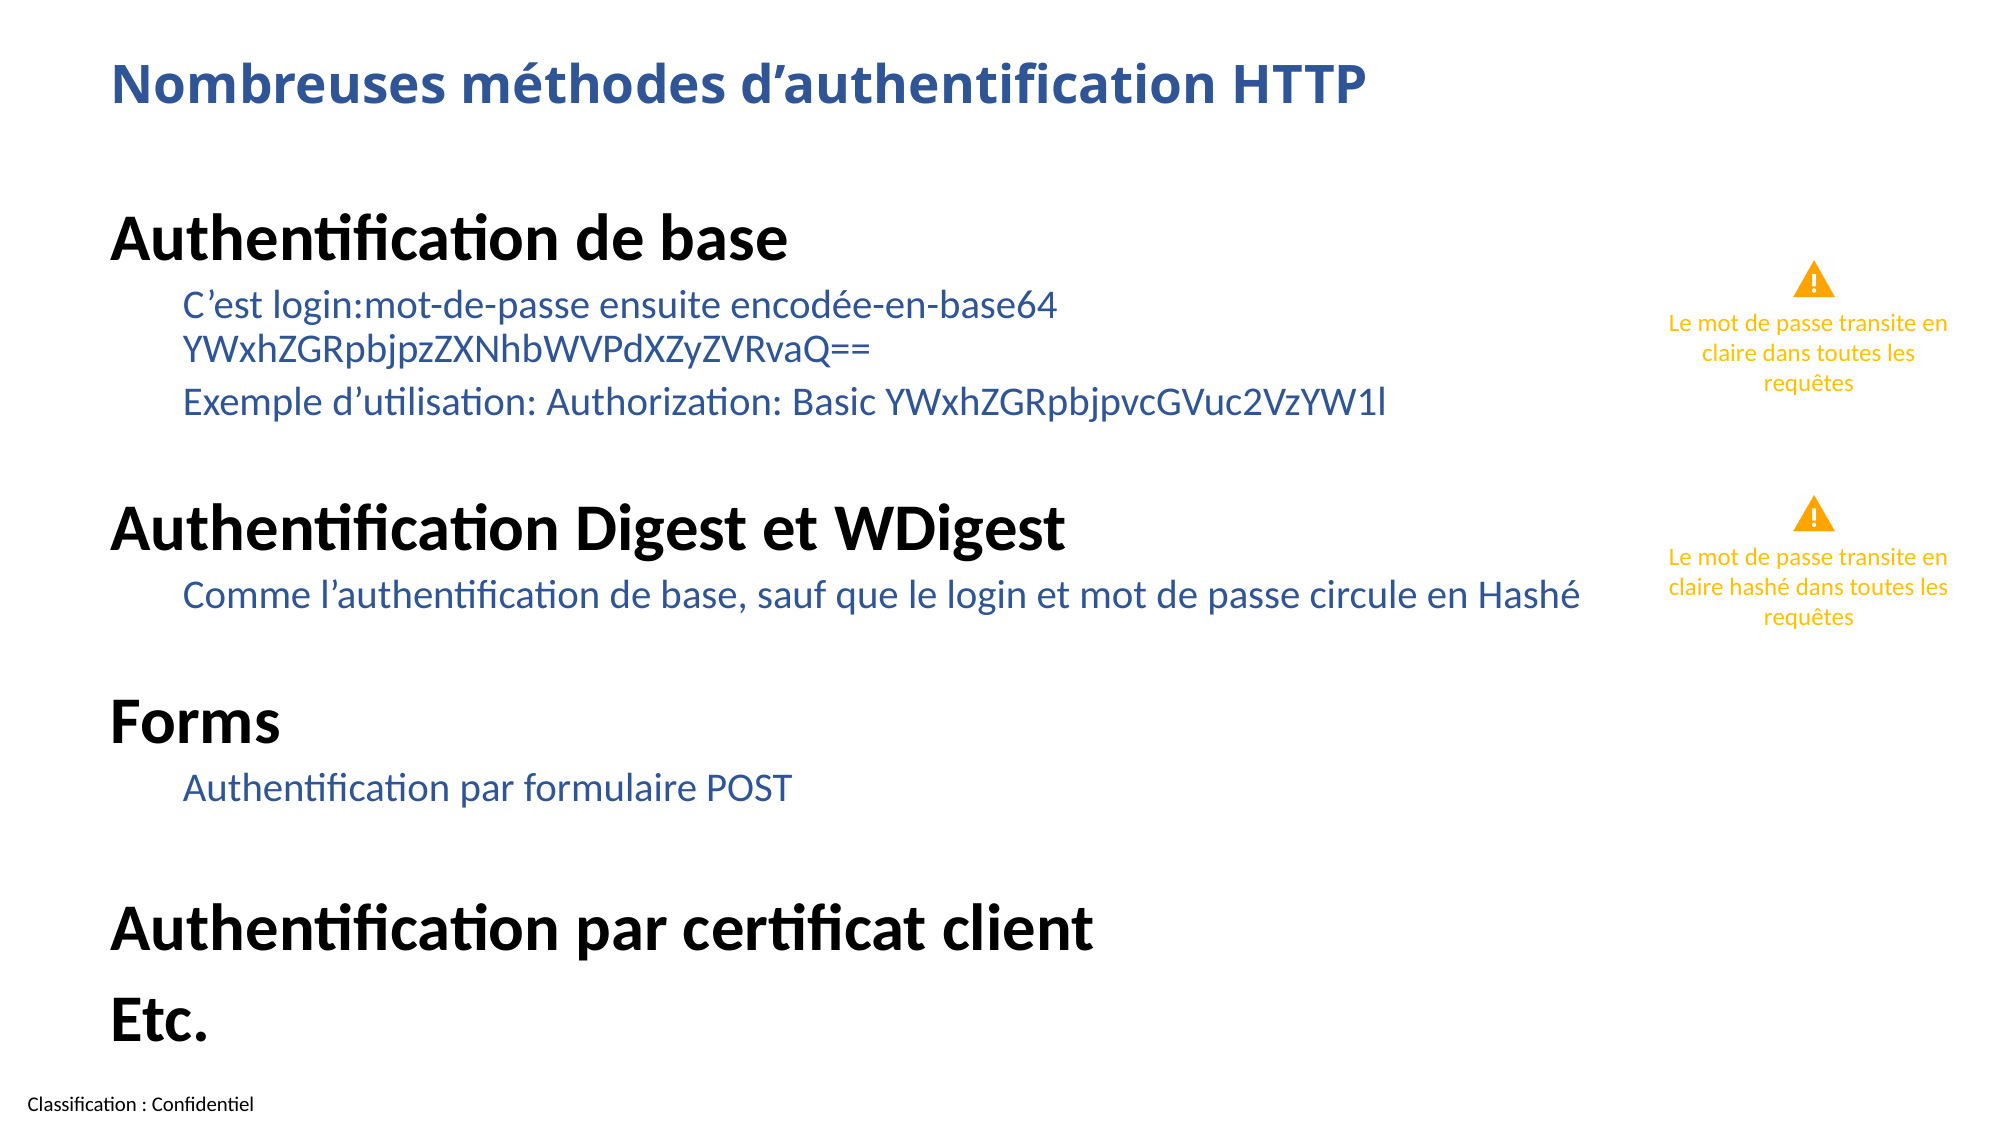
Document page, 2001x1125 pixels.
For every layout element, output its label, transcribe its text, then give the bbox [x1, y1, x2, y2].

picture [1793, 257, 1835, 300]
list Authentification de base C’est login:mot-de-passe ensuite encodée-en-base64 YWxhZGRpbjpzZXNhbWVPdXZyZVRvaQ== Exemple d’utilisation: Authorization: Basic YWxhZGRpbjpvcGVuc2VzYW1l Authentification Digest et WDigest Comme l’authentification de base, sauf que le login et mot de passe circule en Hashé Forms Authentification par formulaire POST Authentification par certificat client Etc. [95, 195, 1610, 1083]
text_box Le mot de passe transite en claire hashé dans toutes les requêtes [1649, 533, 1968, 639]
title Nombreuses méthodes d’authentification HTTP [95, 50, 2000, 187]
picture [1793, 492, 1835, 534]
text_box Le mot de passe transite en claire dans toutes les requêtes [1649, 299, 1968, 404]
